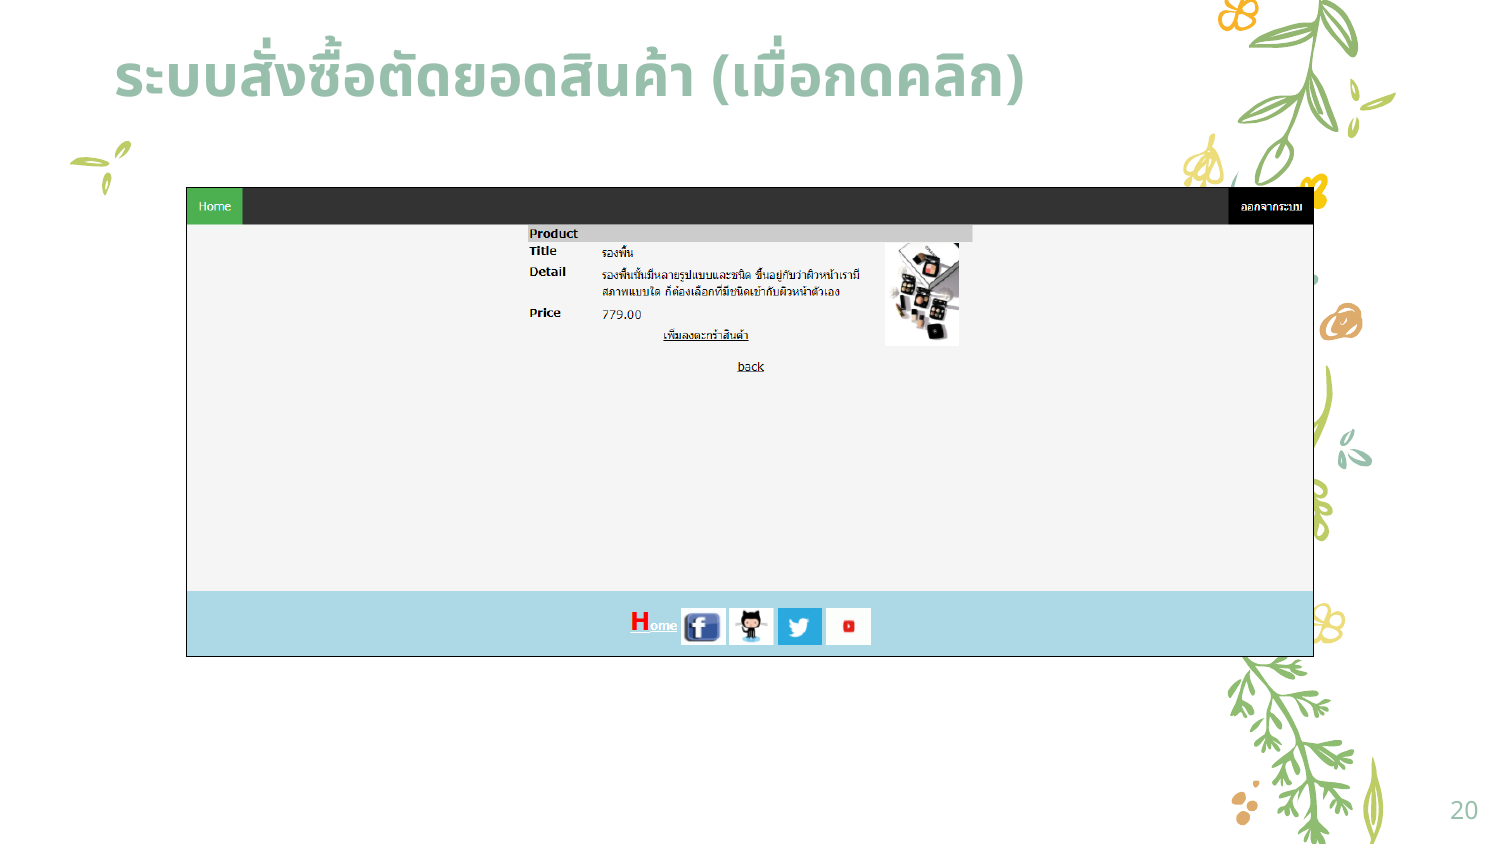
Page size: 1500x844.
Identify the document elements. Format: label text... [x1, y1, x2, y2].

slide_number 20 [1403, 779, 1494, 844]
picture [186, 187, 1314, 657]
title ระบบสั่งซื้อตัดยอดสินค้า (เมื่อกดคลิก) [99, 14, 1178, 124]
